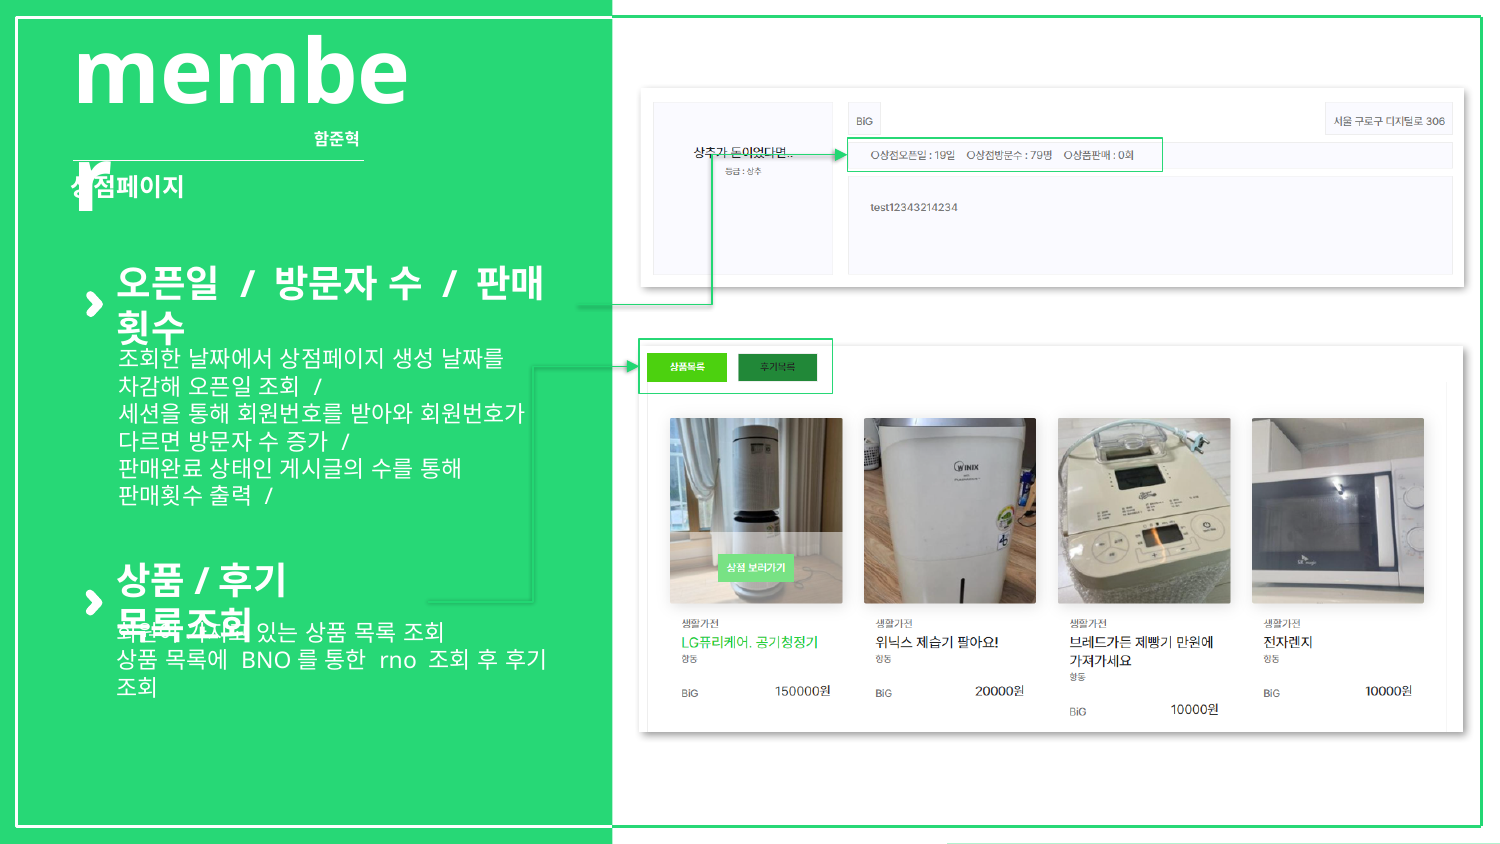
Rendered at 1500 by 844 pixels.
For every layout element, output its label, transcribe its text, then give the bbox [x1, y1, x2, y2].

text_box 상점페이지 [55, 164, 308, 217]
subtitle 오픈일 / 방문자 수 / 판매 횟수 [101, 281, 578, 328]
subtitle 상품/후기 목록조회 [101, 579, 428, 621]
text_box [639, 339, 833, 344]
title member [57, 58, 458, 185]
text_box [86, 590, 102, 615]
picture [640, 88, 1465, 287]
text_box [577, 154, 848, 305]
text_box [427, 366, 640, 603]
picture [638, 345, 1463, 732]
subtitle 조회한 날짜에서 상점페이지 생성 날짜를 차감해 오픈일 조회 / 세션을 통해 회원번호를 받아와 회원번호가 다르면 방문자 수 증가 / 판매완료 상태인 게시글의 수를 통해 판매횟수 출력 / [103, 350, 580, 504]
text_box [87, 291, 103, 317]
text_box [613, 0, 1500, 844]
text_box 함준혁 [298, 111, 391, 164]
subtitle 회원이 가지고 있는 상품 목록 조회 상품 목록에 BNO를 통한 rno 조회 후 후기 조회 [101, 621, 600, 698]
